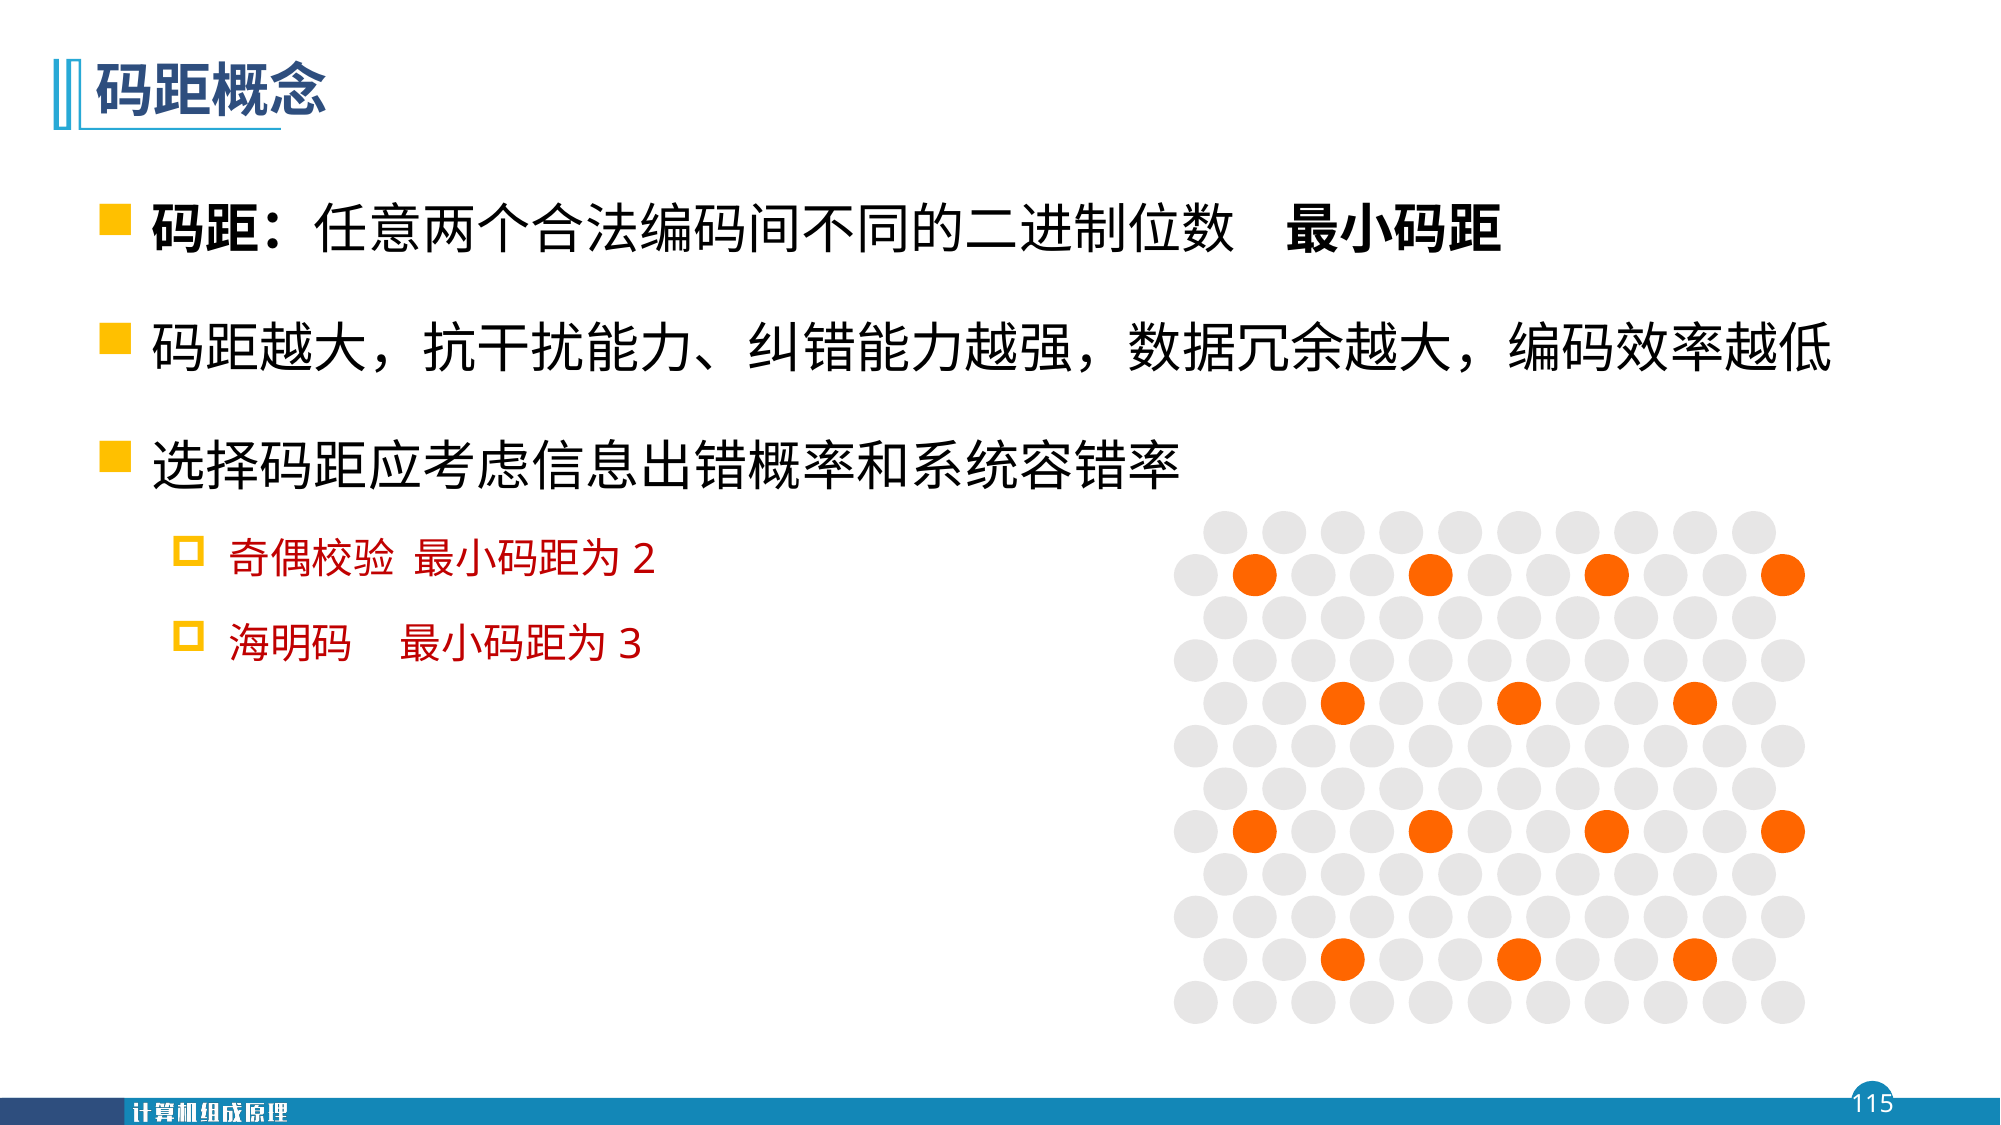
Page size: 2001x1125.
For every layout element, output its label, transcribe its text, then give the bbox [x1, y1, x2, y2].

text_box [1173, 510, 1805, 1024]
list 码距：任意两个合法编码间不同的二进制位数 最小码距 码距越大，抗干扰能力、纠错能力越强，数据冗余越大，编码效率越低 选择码距应考虑信息出错概率和系统容错率 奇偶校验 最小码距为2 海明码 最小码距为3 [80, 154, 1853, 1080]
title 码距概念 [80, 42, 1805, 144]
